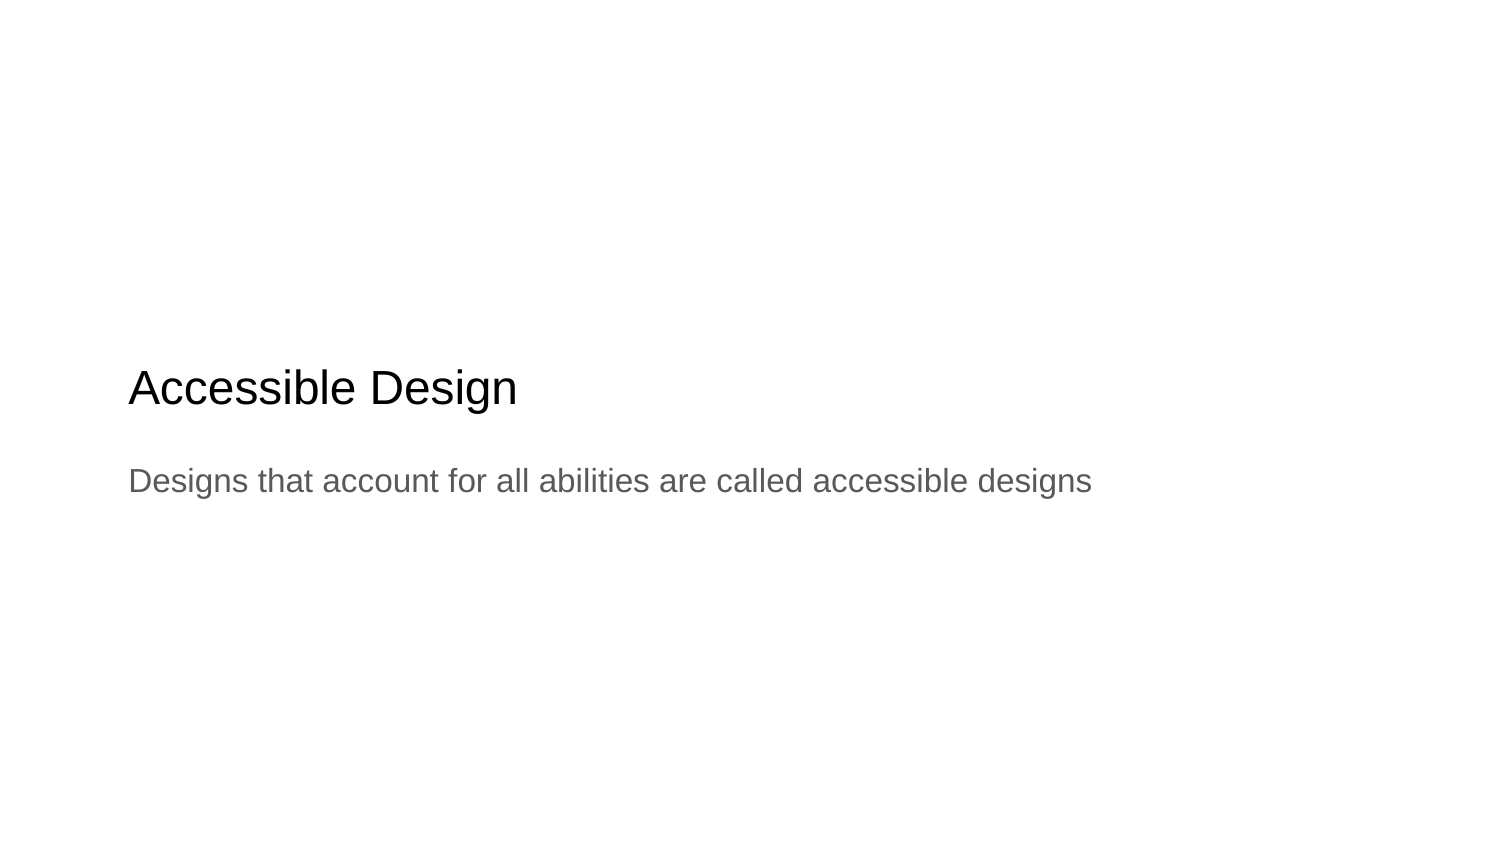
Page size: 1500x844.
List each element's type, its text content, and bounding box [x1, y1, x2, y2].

title Accessible Design [113, 341, 1375, 430]
list Designs that account for all abilities are called accessible designs [113, 438, 1375, 520]
